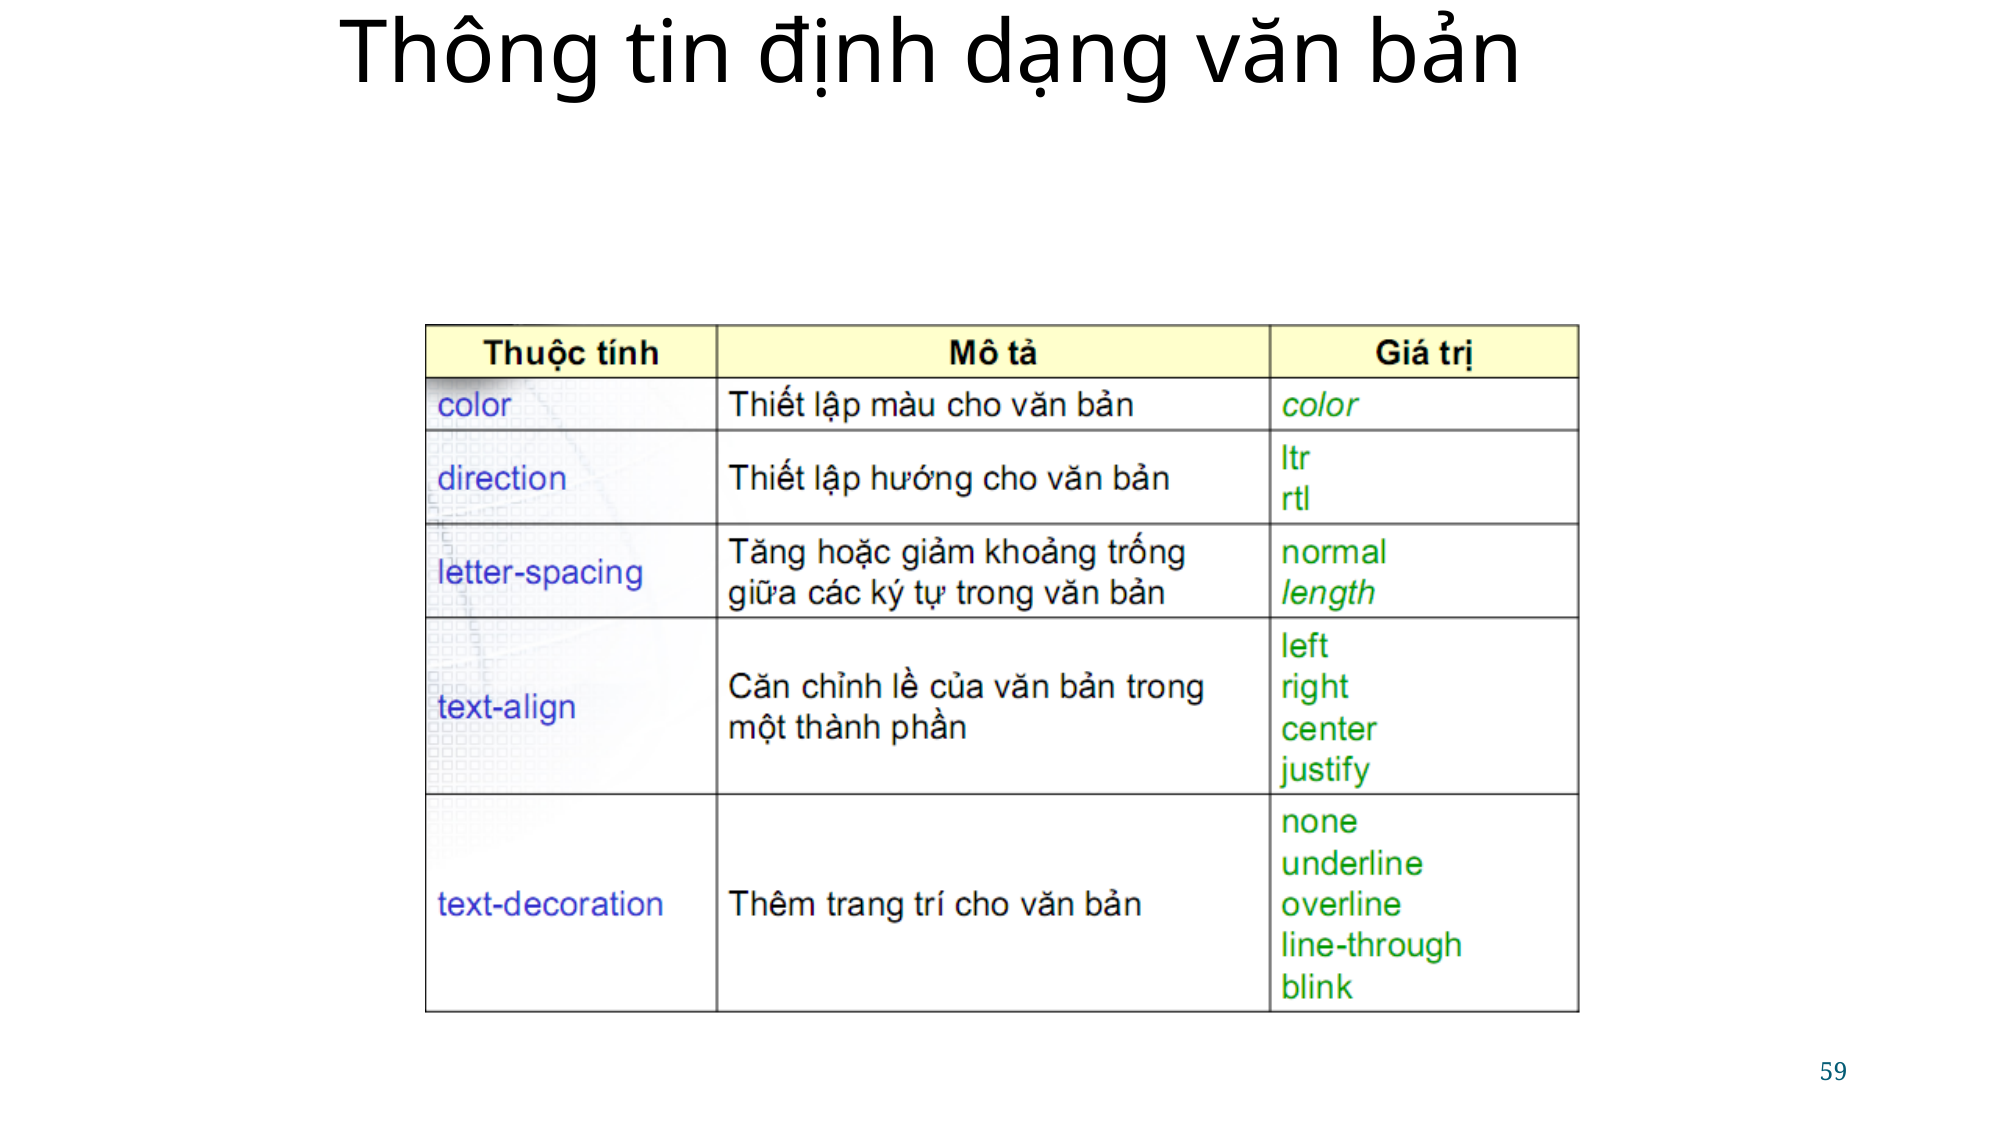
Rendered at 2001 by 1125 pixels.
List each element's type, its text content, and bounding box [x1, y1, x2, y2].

title Thông tin định dạng văn bản [324, 0, 1713, 110]
slide_number 59 [1412, 1042, 1863, 1103]
picture [424, 324, 1583, 1016]
